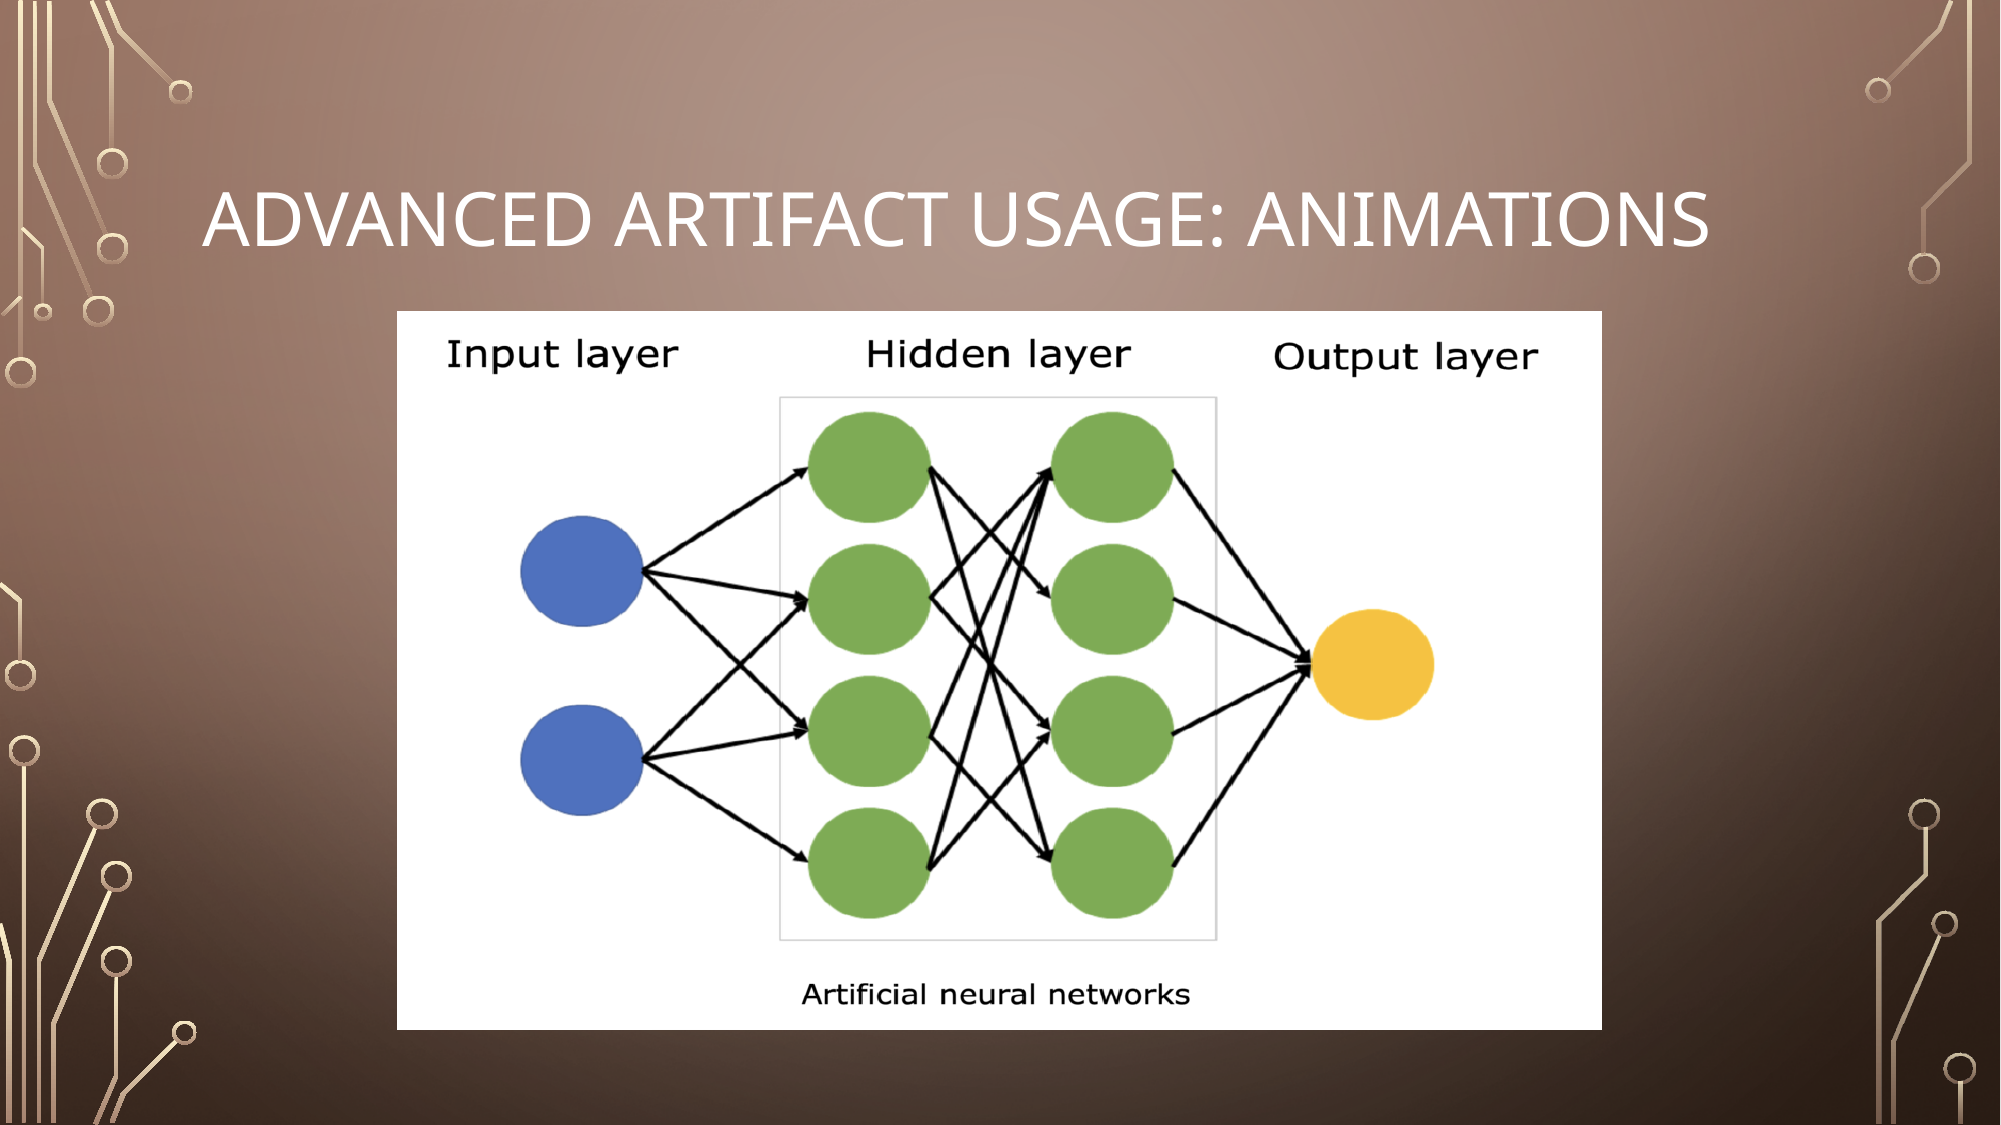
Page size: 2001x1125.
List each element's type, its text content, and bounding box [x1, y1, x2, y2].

title Advanced Artifact Usage: Animations [187, 101, 1813, 344]
picture [397, 311, 1602, 1030]
